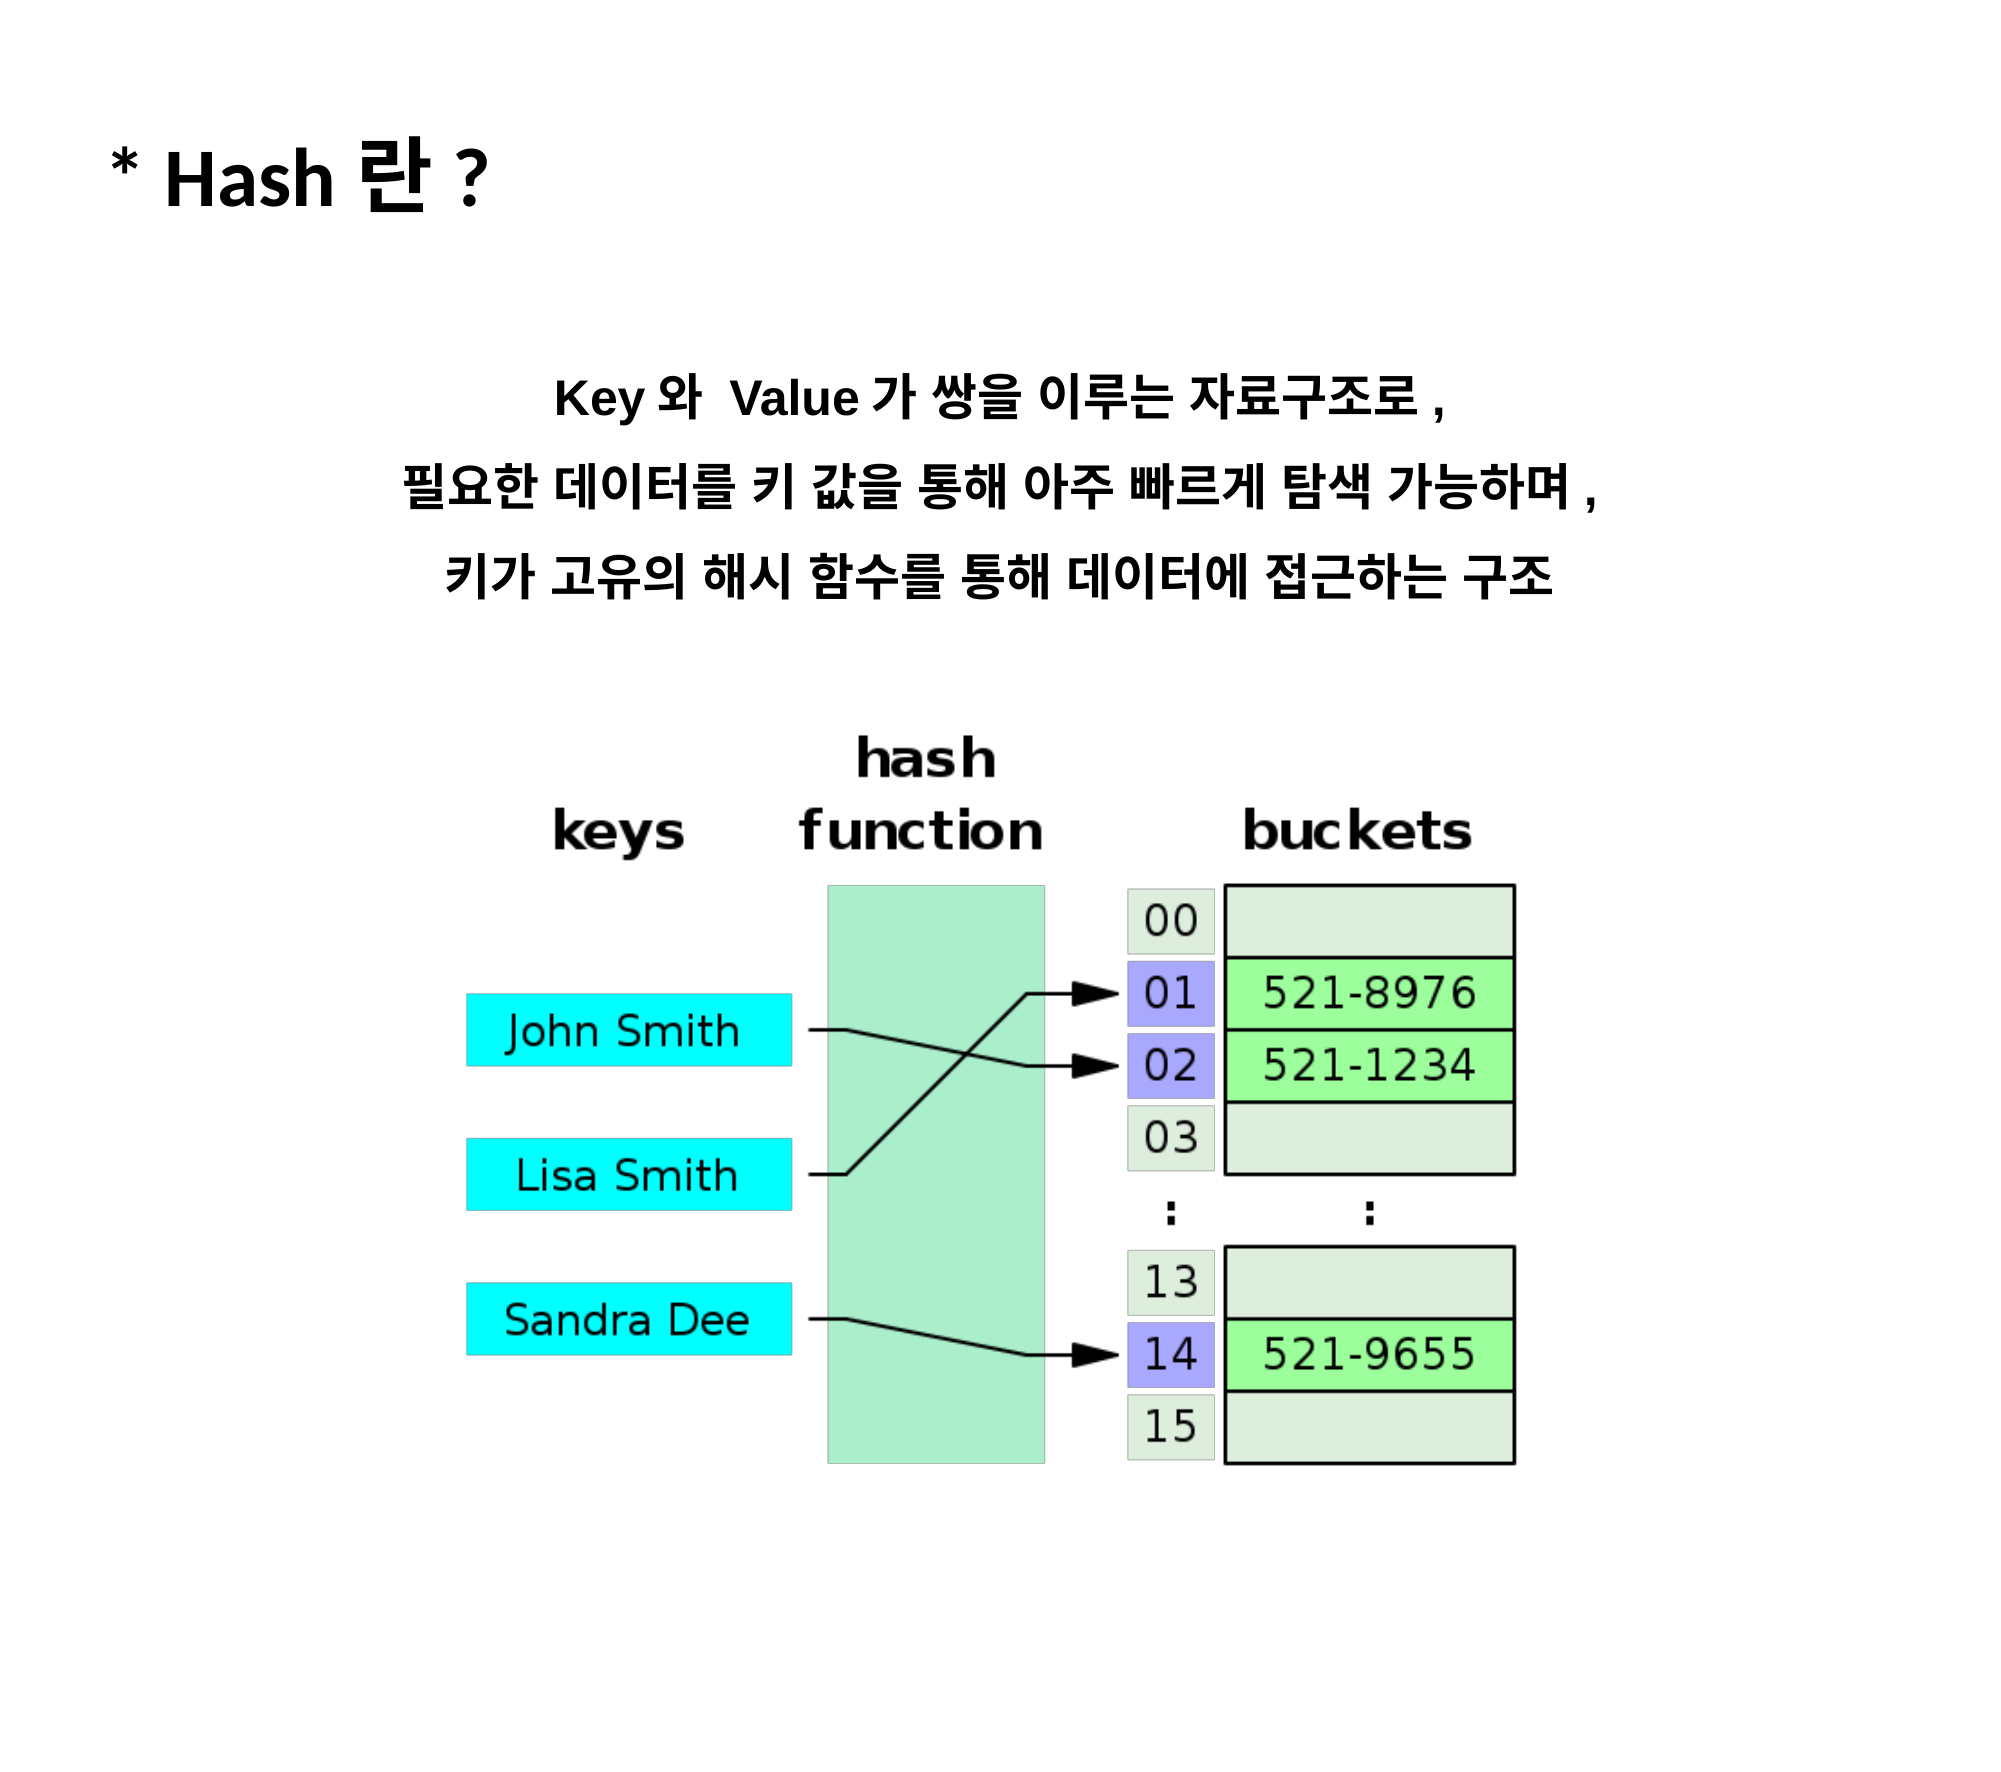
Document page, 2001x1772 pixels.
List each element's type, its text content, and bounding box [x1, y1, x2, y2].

picture [431, 669, 1569, 1500]
text_box Key와 Value가 쌍을 이루는 자료구조로, 필요한 데이터를 키 값을 통해 아주 빠르게 탐색 가능하며, 키가 고유의 해시 함수를 통해 데이터에 접근하는 구조 [387, 327, 1613, 613]
text_box * Hash란? [89, 115, 506, 231]
